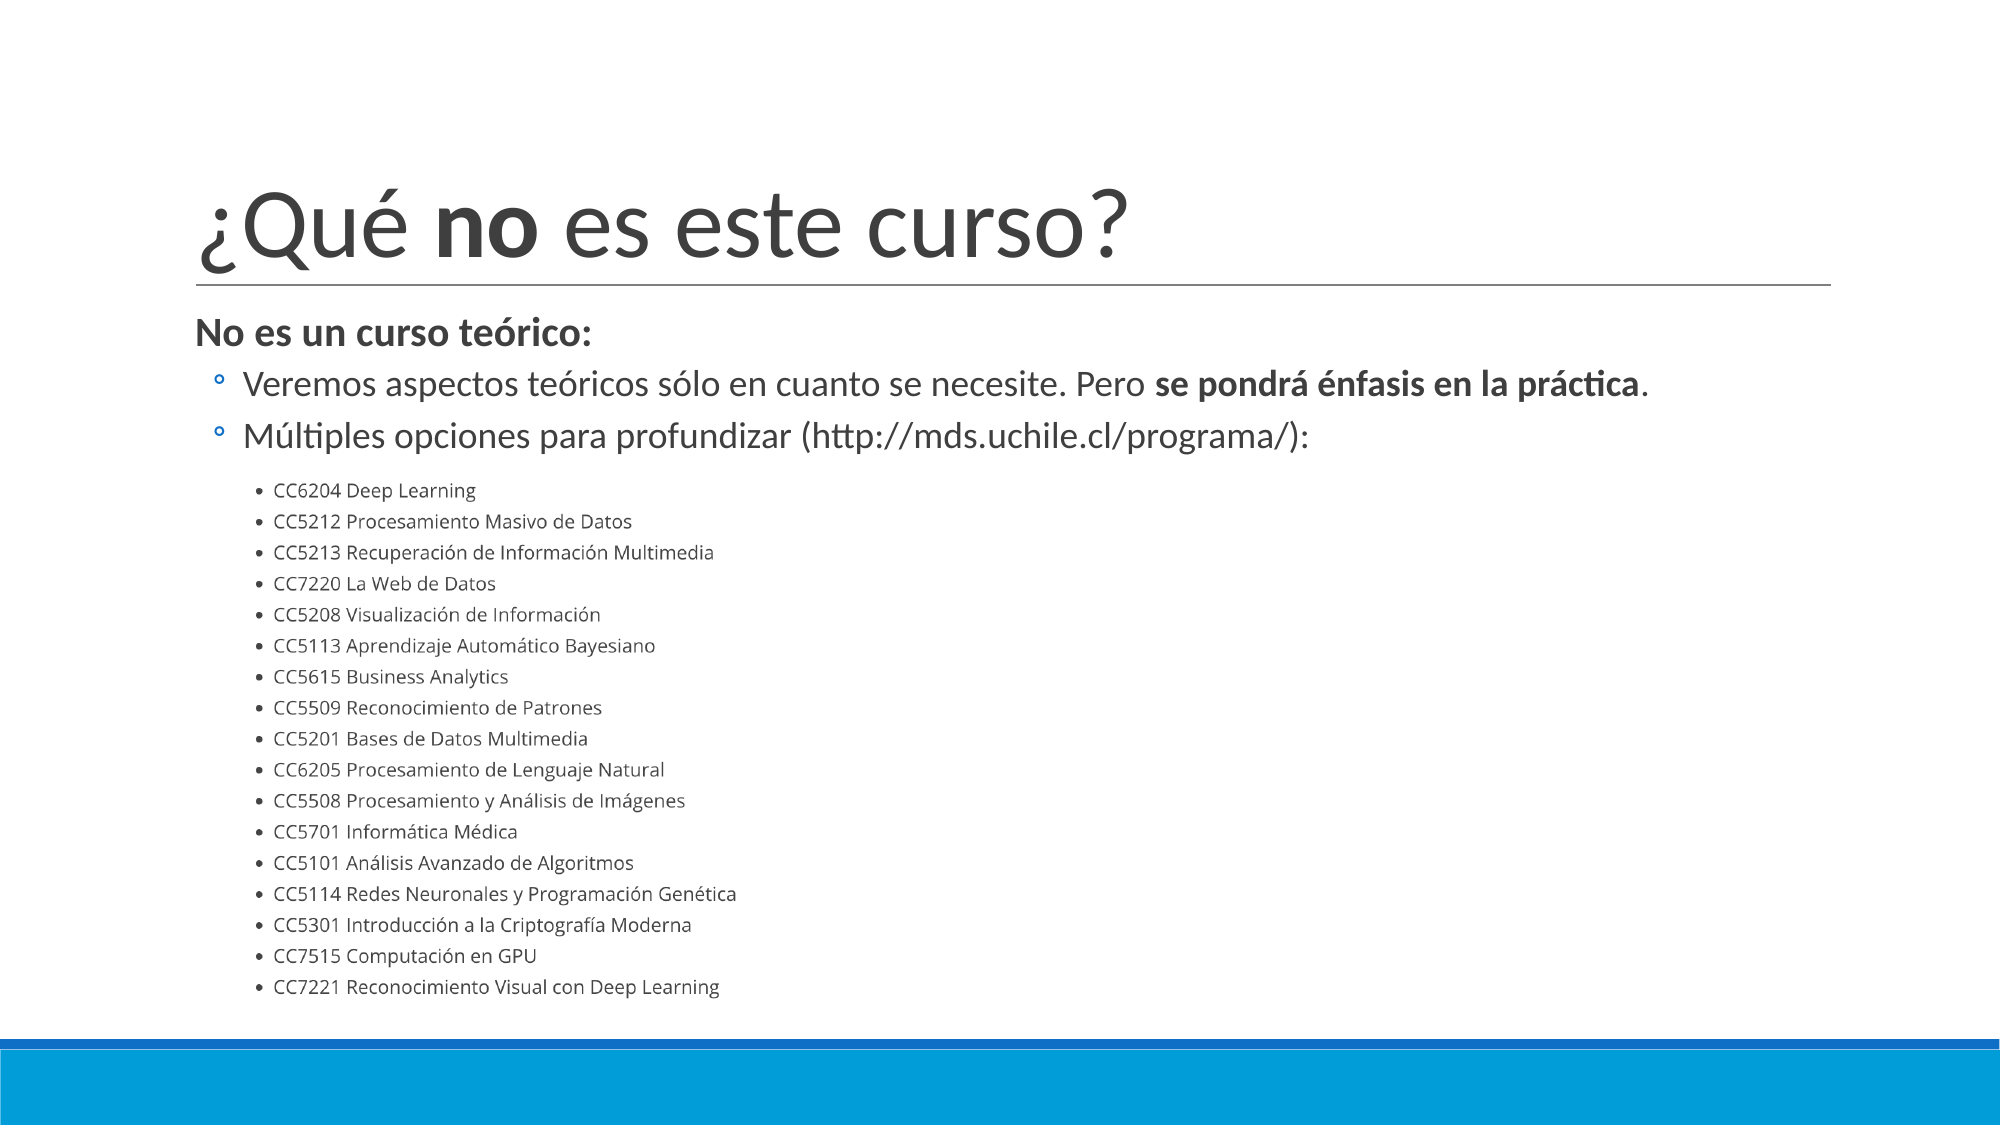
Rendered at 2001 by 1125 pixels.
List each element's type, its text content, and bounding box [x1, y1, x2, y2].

list No es un curso teórico: Veremos aspectos teóricos sólo en cuanto se necesite. Pero se pondrá énfasis en la práctica. Múltiples opciones para profundizar (http://mds.uchile.cl/programa/): [180, 302, 1830, 963]
title ¿Qué no es este curso? [180, 47, 1830, 285]
picture [249, 472, 750, 1015]
